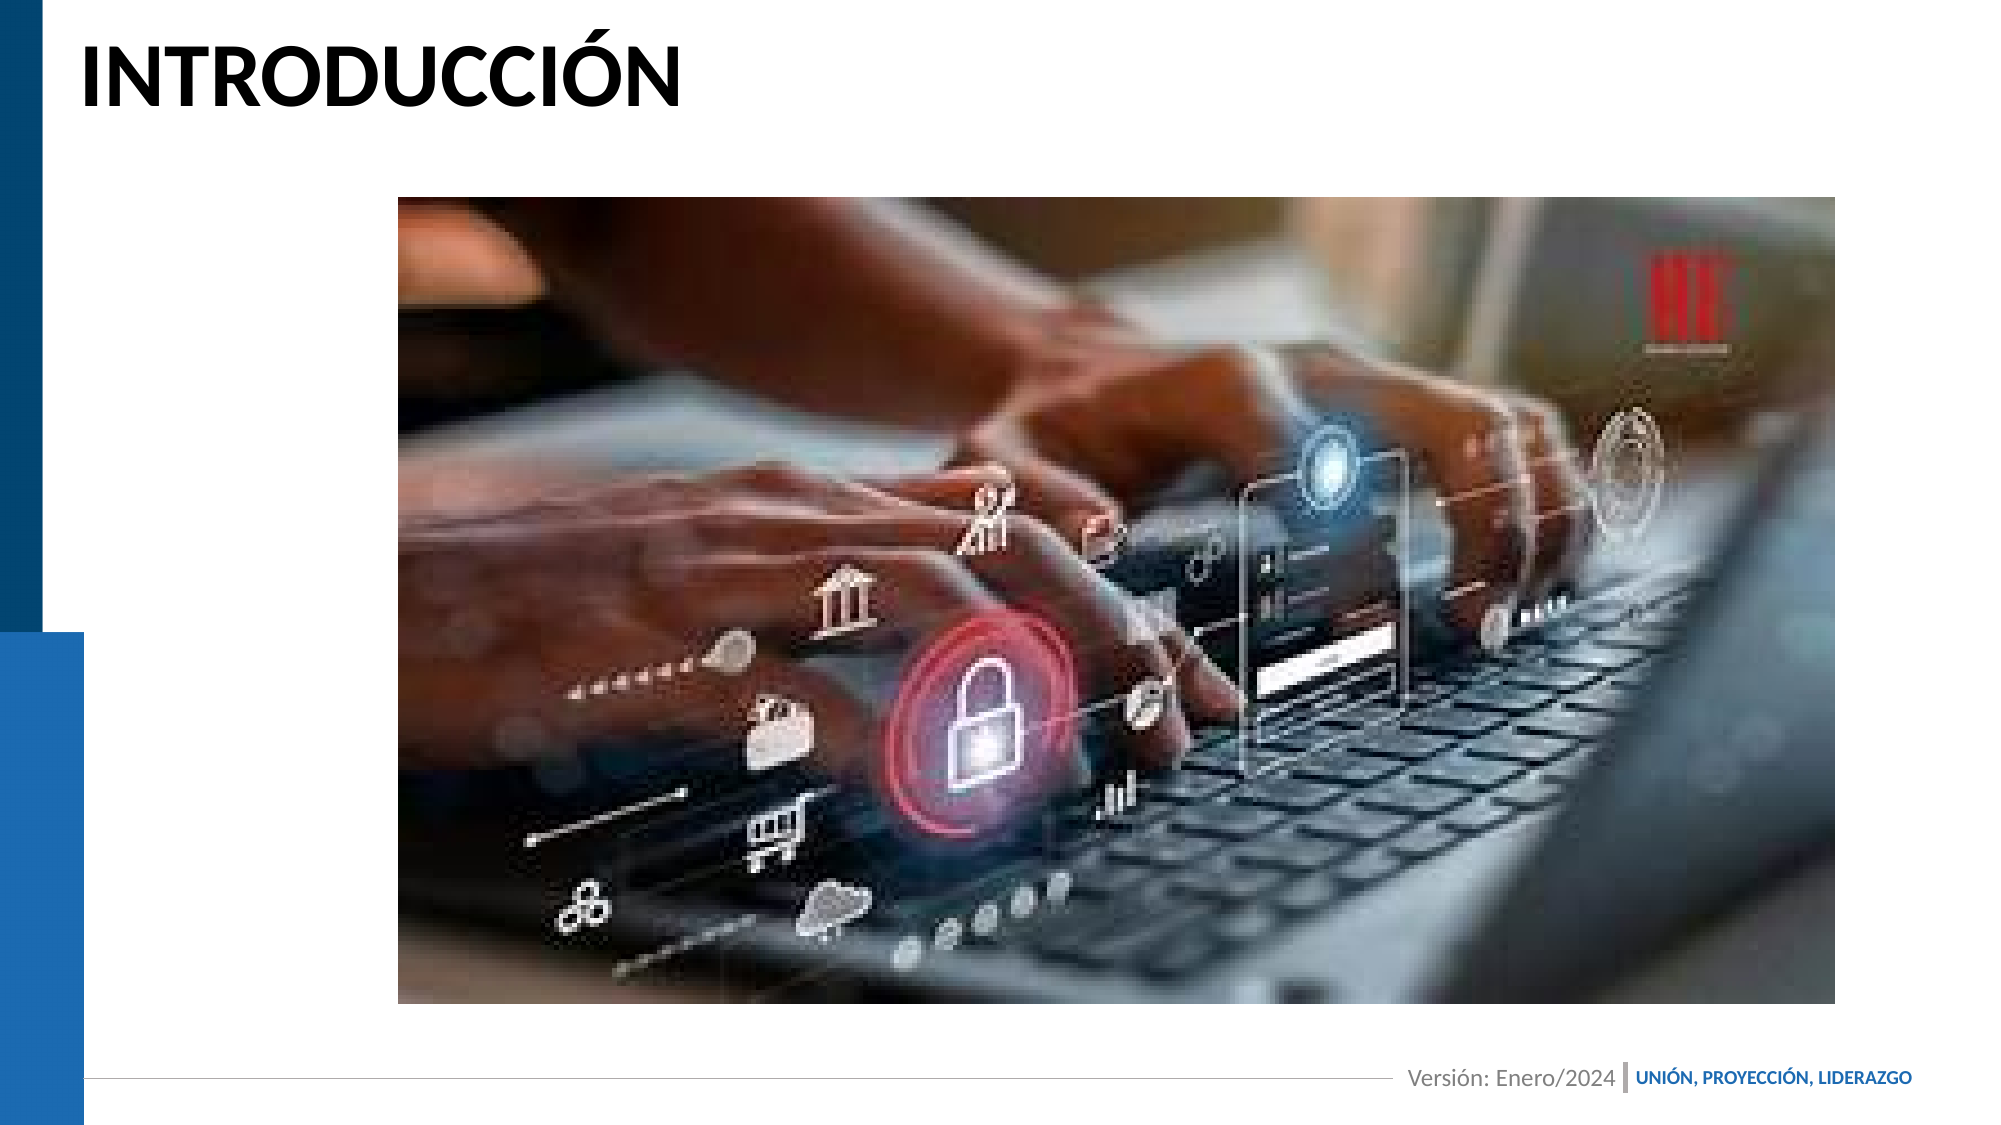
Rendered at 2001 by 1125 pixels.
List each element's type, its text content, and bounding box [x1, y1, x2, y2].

picture [398, 197, 1835, 1004]
text_box INTRODUCCIÓN [65, 0, 1935, 133]
picture [0, 0, 84, 1125]
